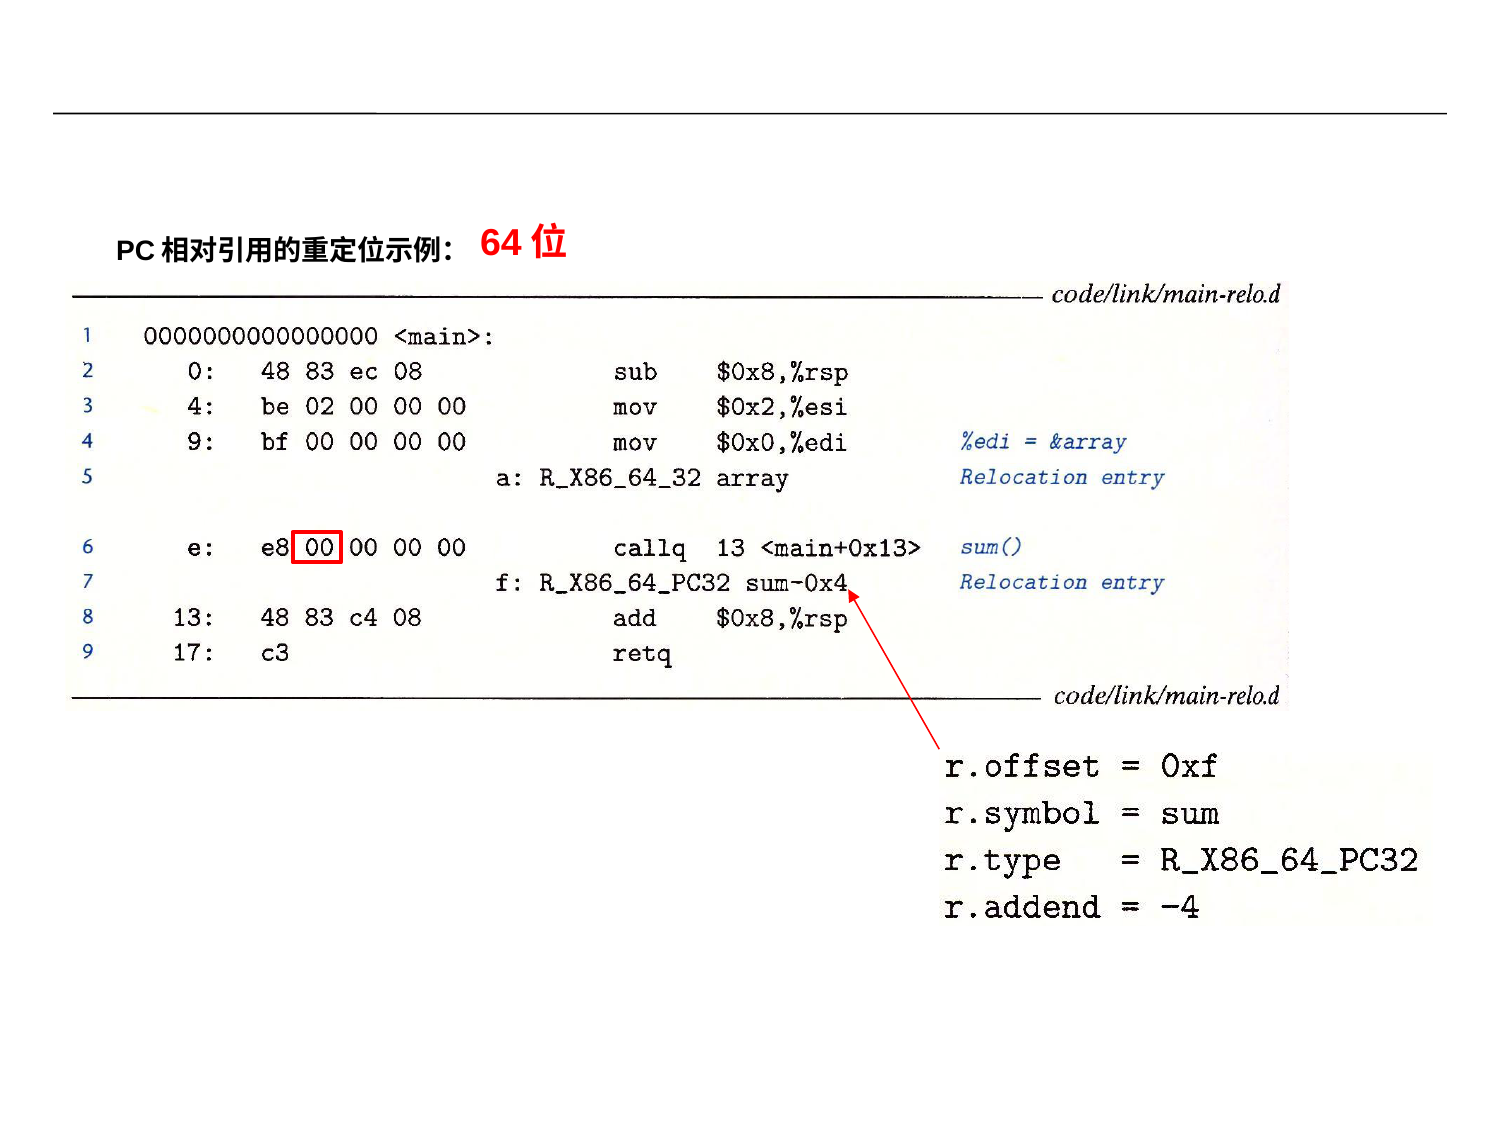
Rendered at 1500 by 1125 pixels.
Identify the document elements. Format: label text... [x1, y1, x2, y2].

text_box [847, 589, 940, 750]
text_box 64位 [465, 210, 766, 271]
picture [939, 752, 1434, 926]
picture [65, 281, 1290, 711]
text_box PC相对引用的重定位示例： [101, 225, 485, 274]
